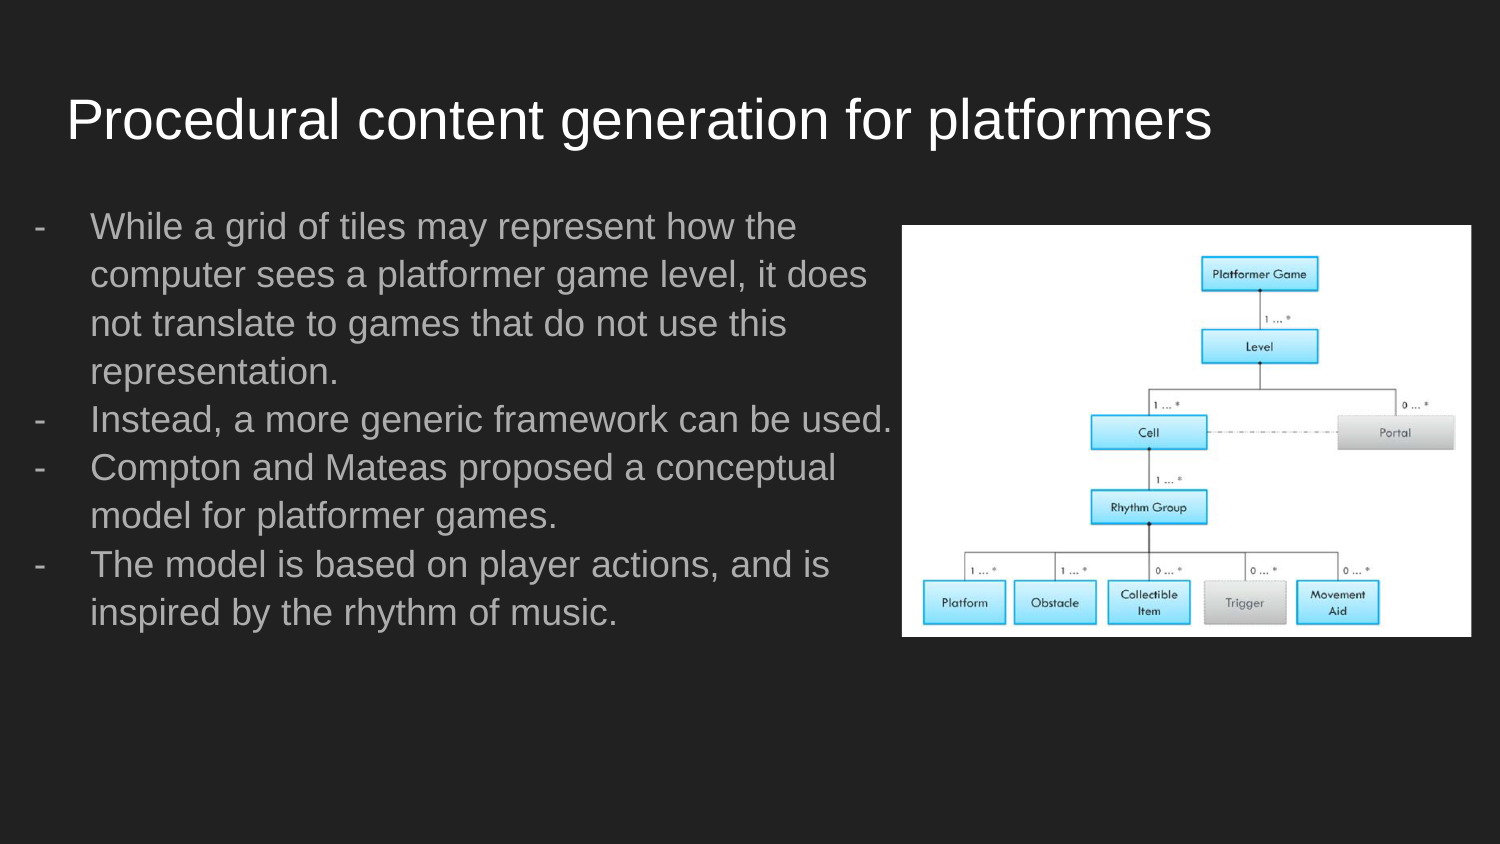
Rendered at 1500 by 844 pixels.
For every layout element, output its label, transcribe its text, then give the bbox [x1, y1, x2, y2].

picture [901, 225, 1472, 637]
list While a grid of tiles may represent how the computer sees a platformer game level, it does not translate to games that do not use this representation. Instead, a more generic framework can be used. Compton and Mateas proposed a conceptual model for platformer games. The model is based on player actions, and is inspired by the rhythm of music. [0, 184, 917, 745]
title Procedural content generation for platformers [51, 72, 1449, 167]
